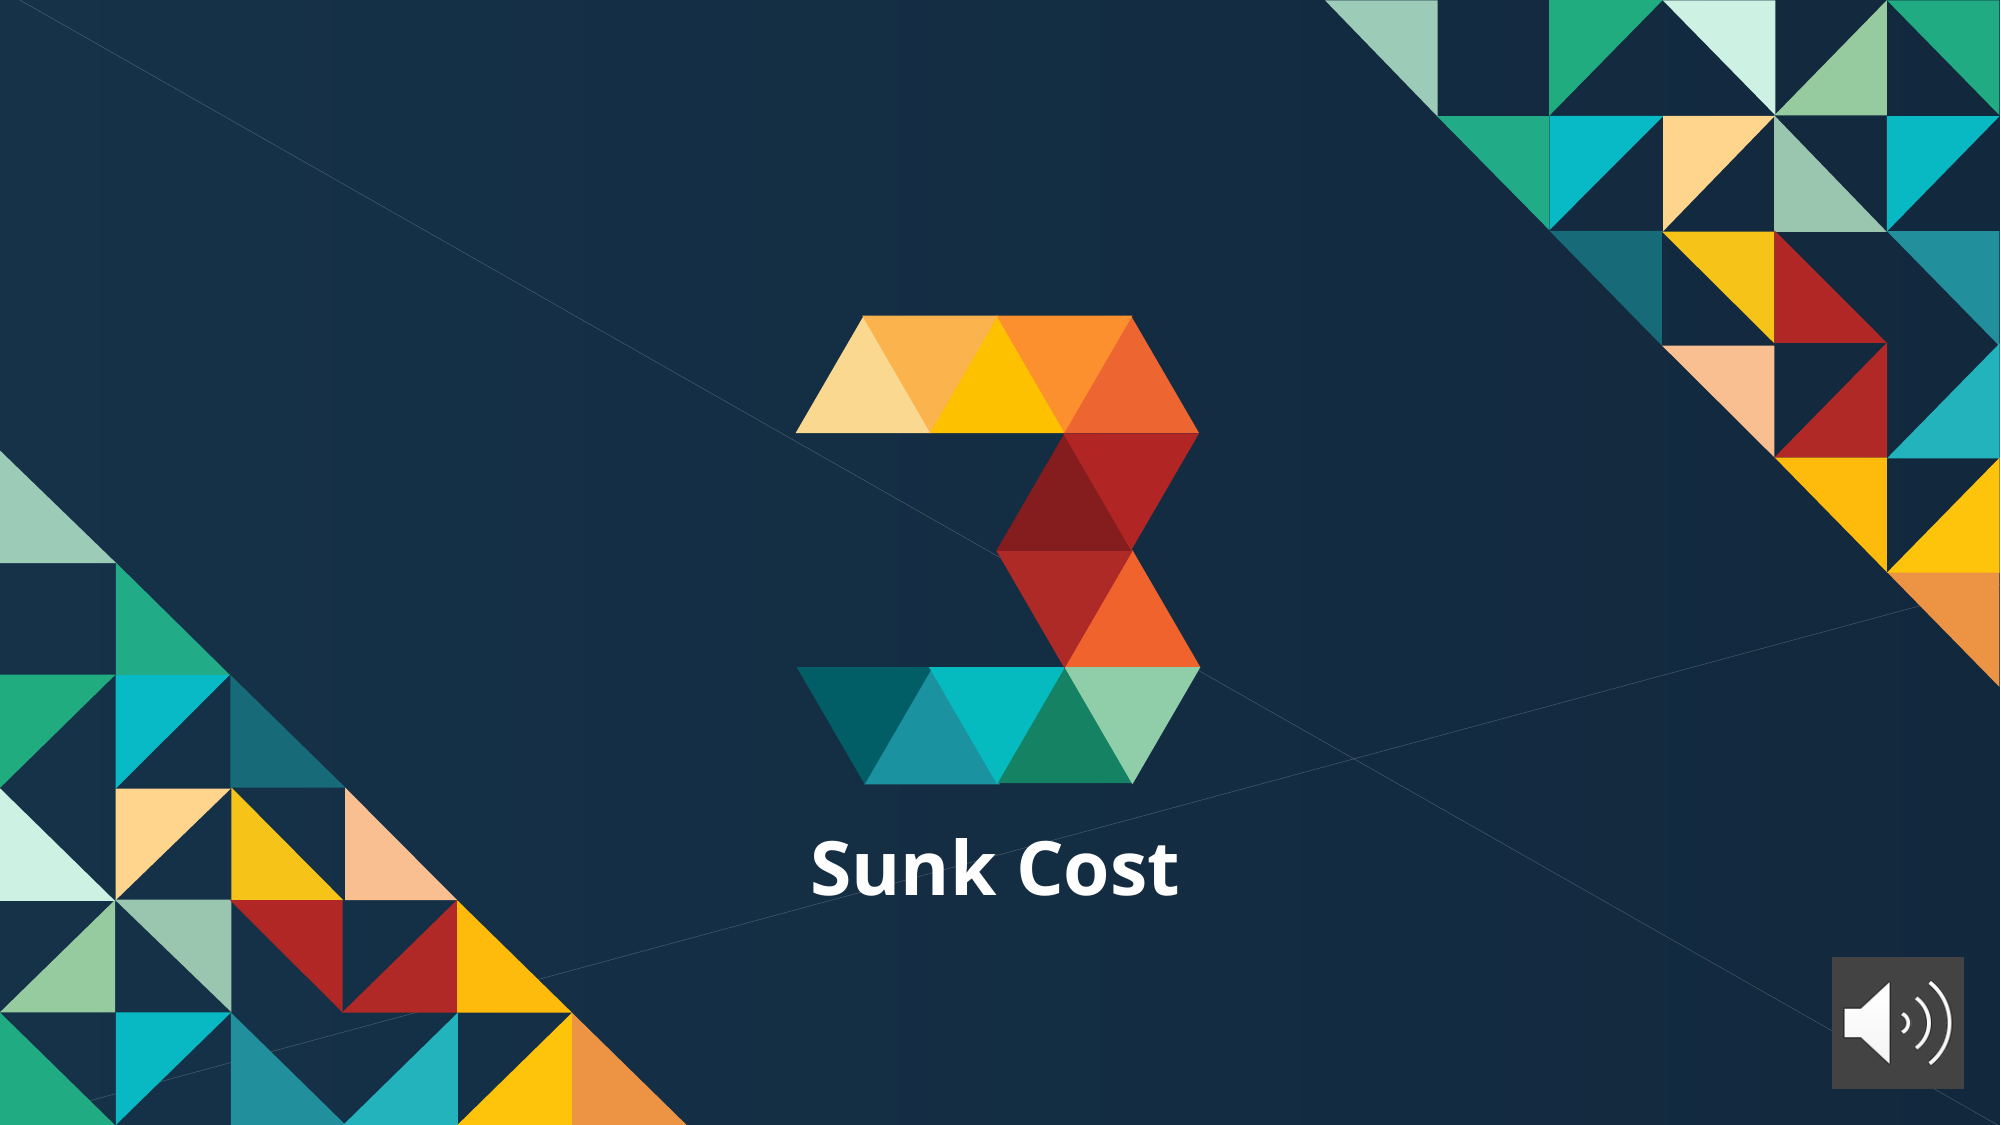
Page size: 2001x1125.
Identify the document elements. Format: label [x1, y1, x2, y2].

text_box [0, 450, 687, 1125]
picture [1831, 956, 1965, 1090]
text_box [17, 0, 1998, 583]
text_box [687, 583, 2000, 1125]
